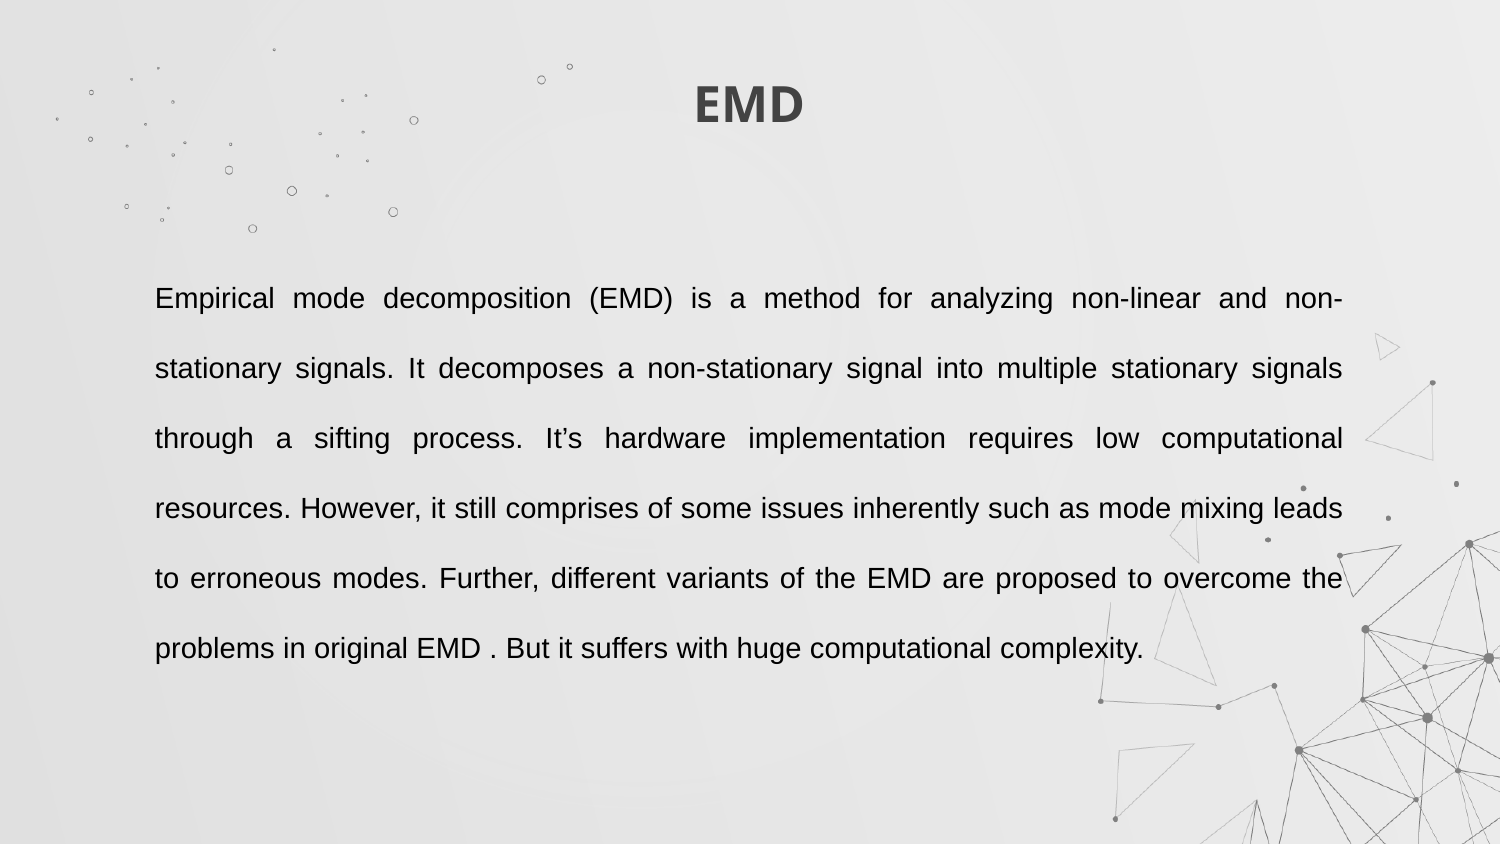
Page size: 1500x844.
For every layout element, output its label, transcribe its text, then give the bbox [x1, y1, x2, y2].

picture [0, 0, 1500, 844]
title EMD [322, 57, 1178, 214]
text_box Empirical mode decomposition (EMD) is a method for analyzing non-linear and non-stationary signals. It decomposes a non-stationary signal into multiple stationary signals through a sifting process. It’s hardware implementation requires low computational resources. However, it still comprises of some issues inherently such as mode mixing leads to erroneous modes. Further, different variants of the EMD are proposed to overcome the problems in original EMD . But it suffers with huge computational complexity. [140, 237, 1360, 672]
